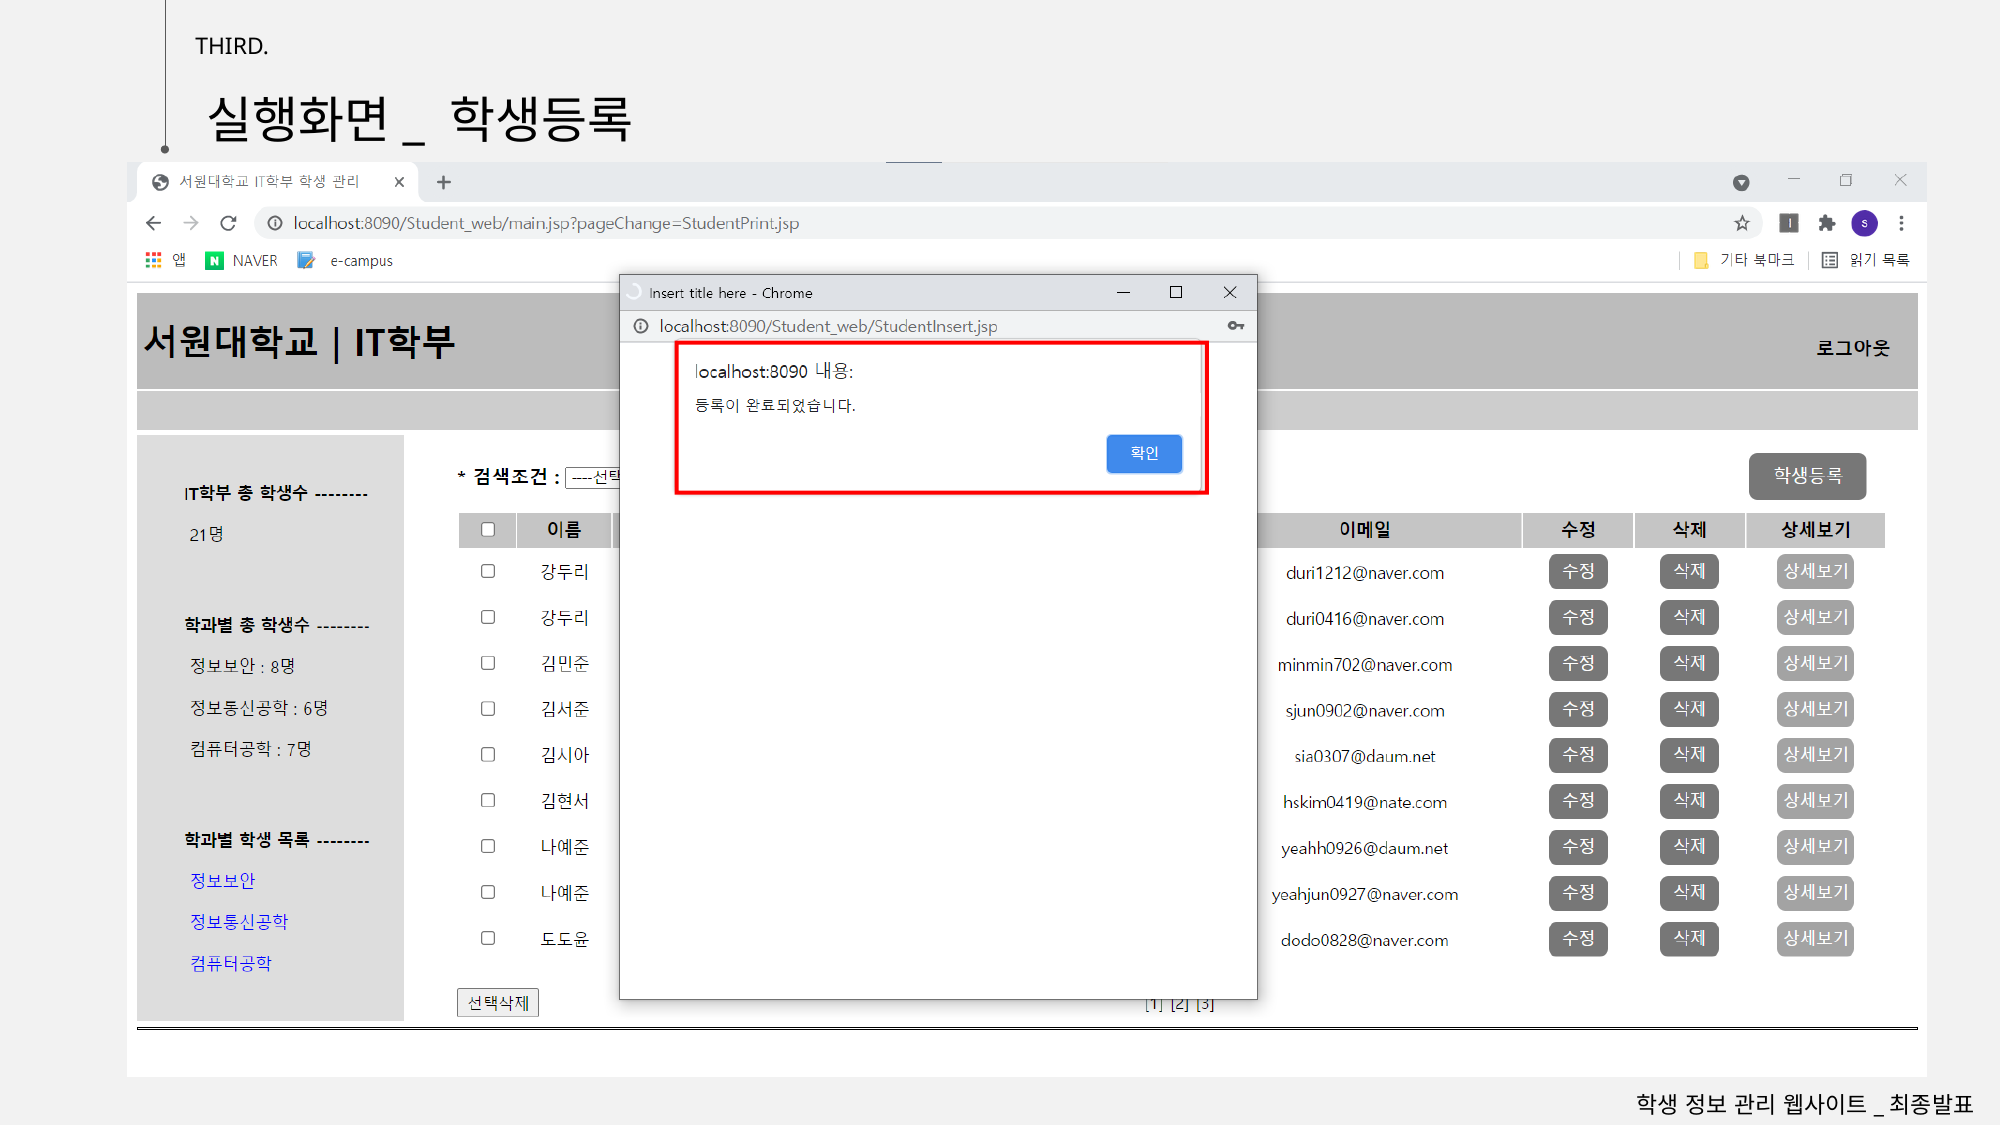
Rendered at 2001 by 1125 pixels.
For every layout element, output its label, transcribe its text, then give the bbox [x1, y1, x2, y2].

text_box 학생 정보 관리 웹사이트_최종발표 [1621, 1076, 1990, 1125]
text_box THIRD. [180, 17, 284, 67]
picture [127, 162, 1927, 1077]
text_box 실행화면_ 학생등록 [191, 67, 649, 157]
